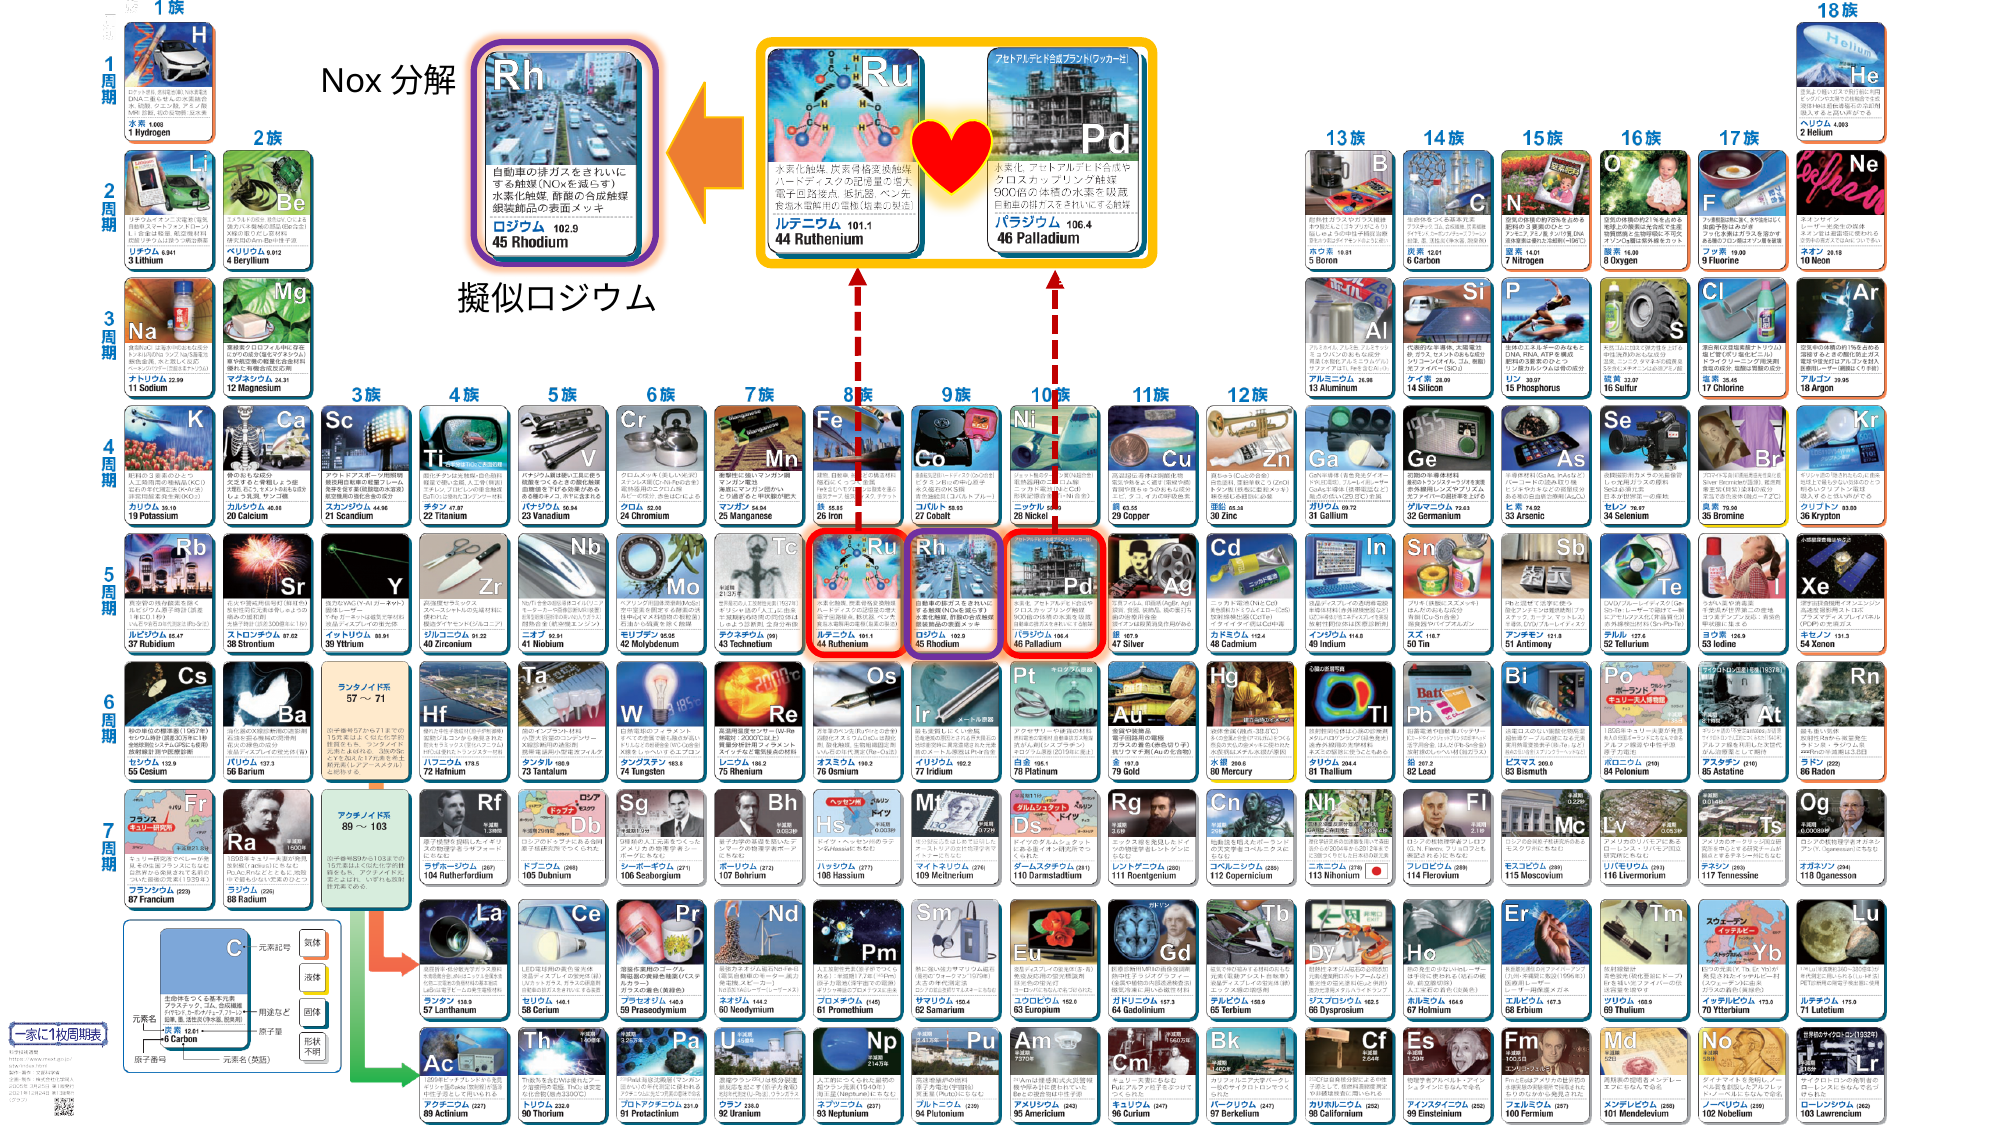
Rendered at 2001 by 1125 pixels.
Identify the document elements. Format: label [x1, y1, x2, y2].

text_box [485, 51, 642, 262]
text_box [987, 47, 1147, 287]
text_box [8, 1021, 109, 1116]
picture [101, 0, 1887, 1125]
text_box [767, 48, 925, 259]
